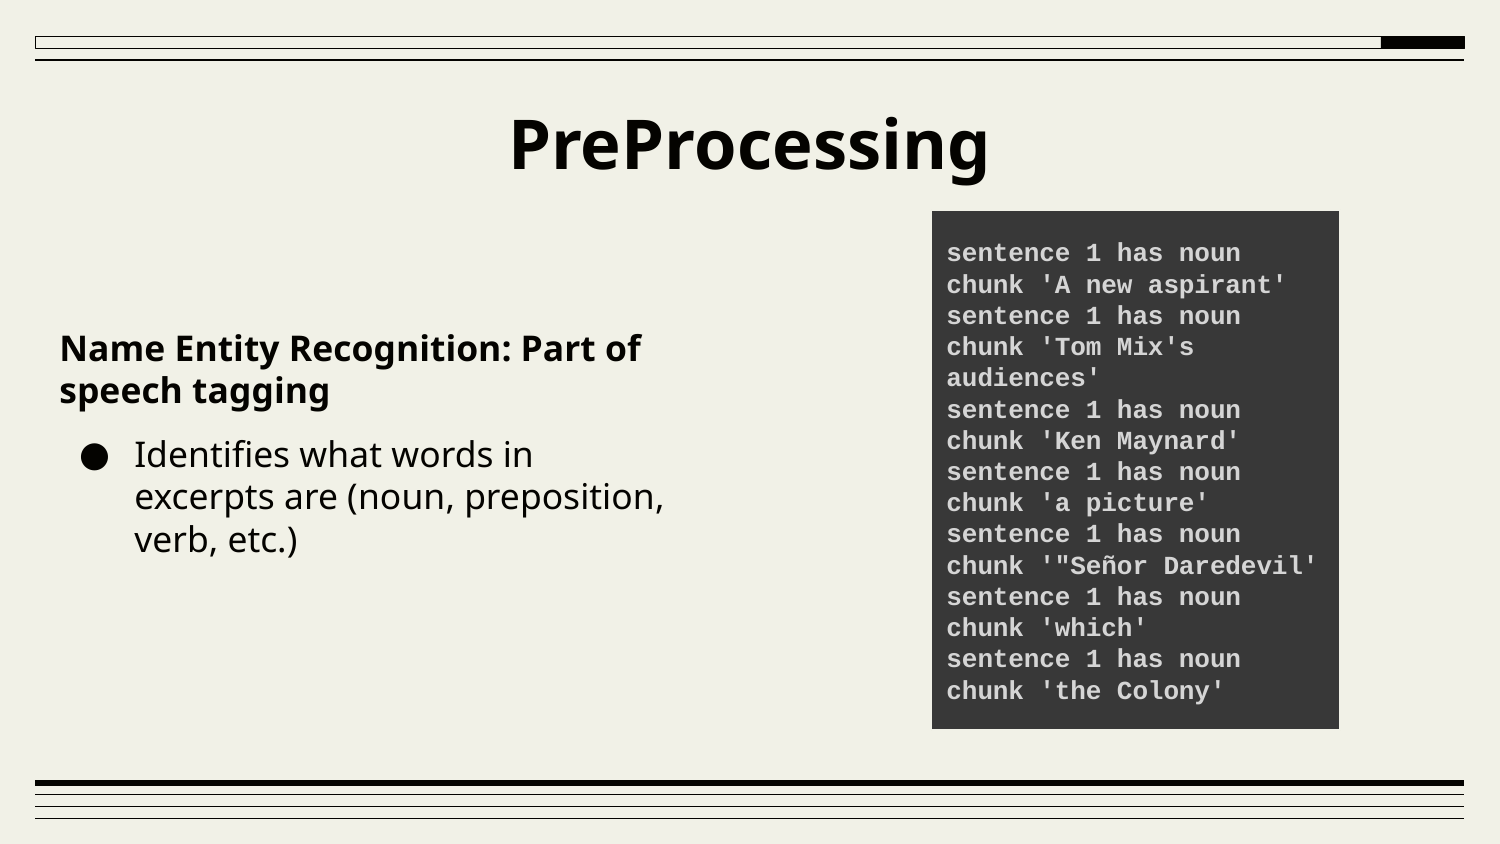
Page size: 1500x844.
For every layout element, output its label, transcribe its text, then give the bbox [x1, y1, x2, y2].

title PreProcessing [101, 85, 1399, 180]
list Name Entity Recognition: Part of speech tagging Identifies what words in excerpts are (noun, preposition, verb, etc.) [44, 310, 693, 630]
text_box sentence 1 has noun chunk 'A new aspirant' sentence 1 has noun chunk 'Tom Mix's audiences' sentence 1 has noun chunk 'Ken Maynard' sentence 1 has noun chunk 'a picture' sentence 1 has noun chunk '"Señor Daredevil' sentence 1 has noun chunk 'which' sentence 1 has noun chunk 'the Colony' [931, 209, 1341, 731]
